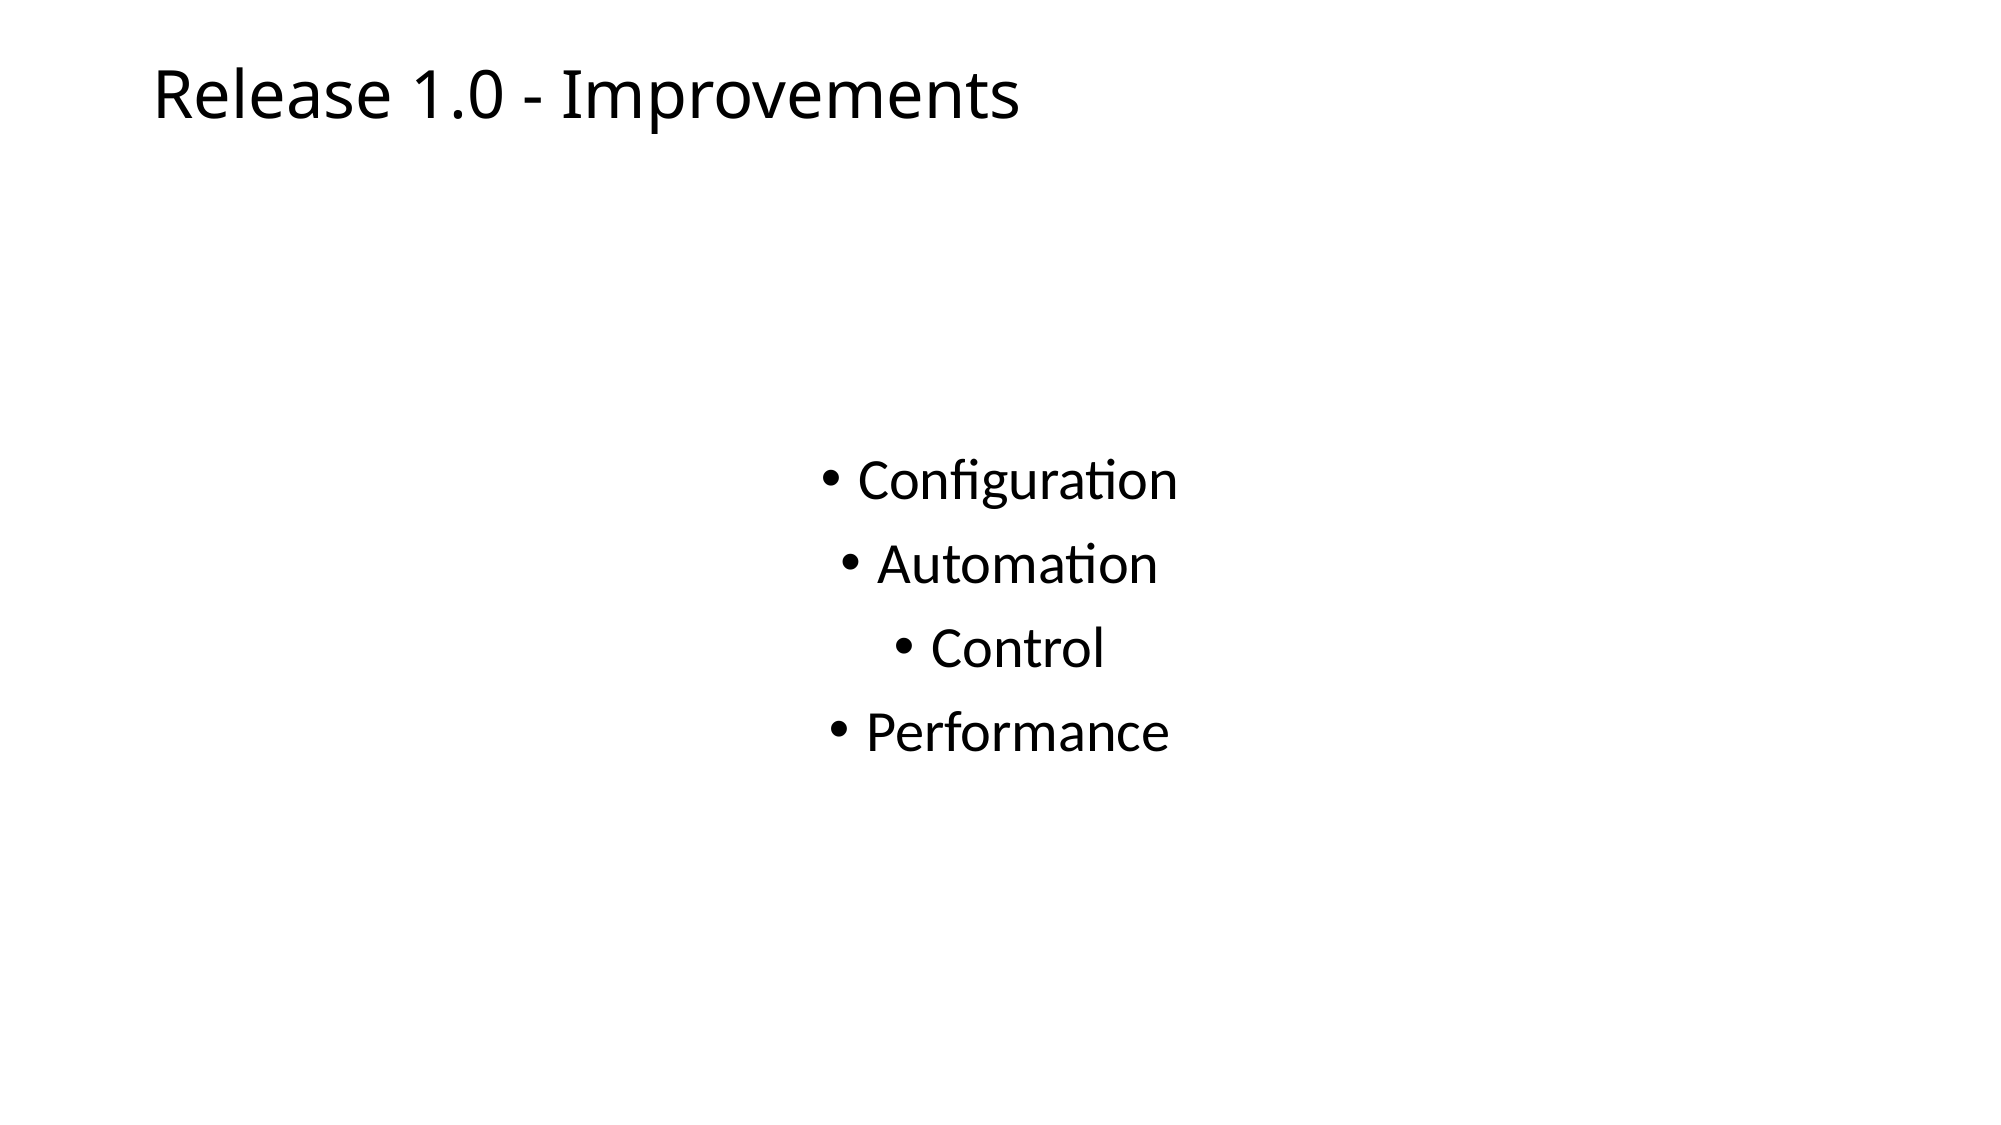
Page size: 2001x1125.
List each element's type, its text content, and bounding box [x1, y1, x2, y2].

list Configuration Automation Control Performance [137, 183, 1863, 1014]
title Release 1.0 - Improvements [137, 59, 1863, 134]
